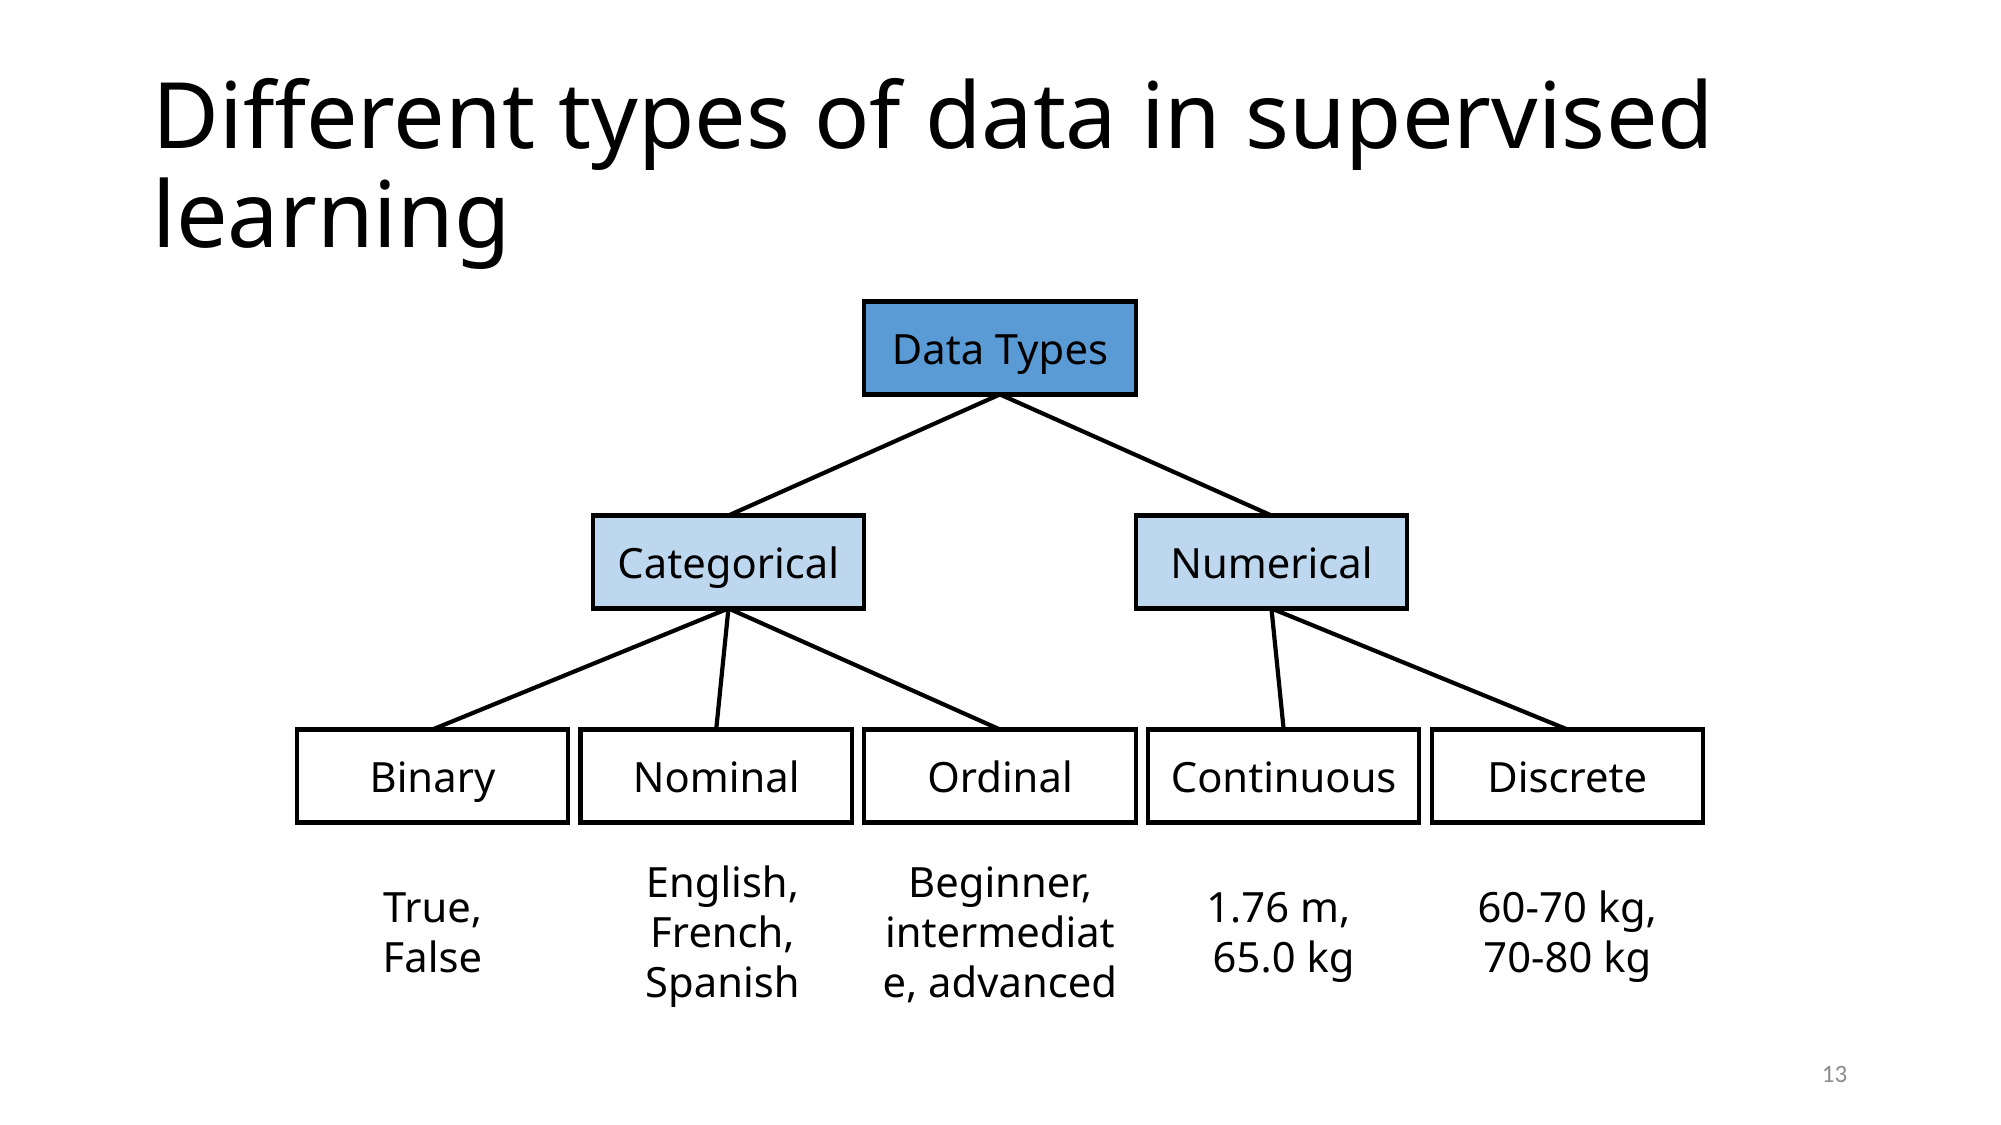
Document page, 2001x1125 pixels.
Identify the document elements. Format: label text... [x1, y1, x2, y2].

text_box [716, 608, 728, 730]
text_box Ordinal [863, 728, 1137, 823]
title Different types of data in supervised learning [137, 59, 1863, 278]
text_box 60-70 kg, 70-80 kg [1431, 873, 1704, 988]
text_box Nominal [579, 730, 853, 823]
text_box Numerical [1135, 514, 1408, 609]
text_box Categorical [592, 514, 865, 608]
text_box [728, 608, 1000, 730]
text_box Data Types [863, 300, 1137, 394]
text_box 1.76 m, 65.0 kg [1147, 873, 1420, 988]
text_box True, False [358, 873, 506, 988]
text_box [1271, 608, 1568, 730]
text_box Continuous [1147, 728, 1420, 823]
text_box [999, 394, 1272, 516]
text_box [728, 394, 999, 516]
text_box English, French, Spanish [586, 847, 859, 1013]
slide_number 13 [1412, 1042, 1863, 1103]
text_box Discrete [1431, 728, 1704, 823]
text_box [432, 608, 716, 730]
text_box Binary [296, 728, 569, 823]
text_box Beginner, intermediate, advanced [864, 847, 1136, 1013]
